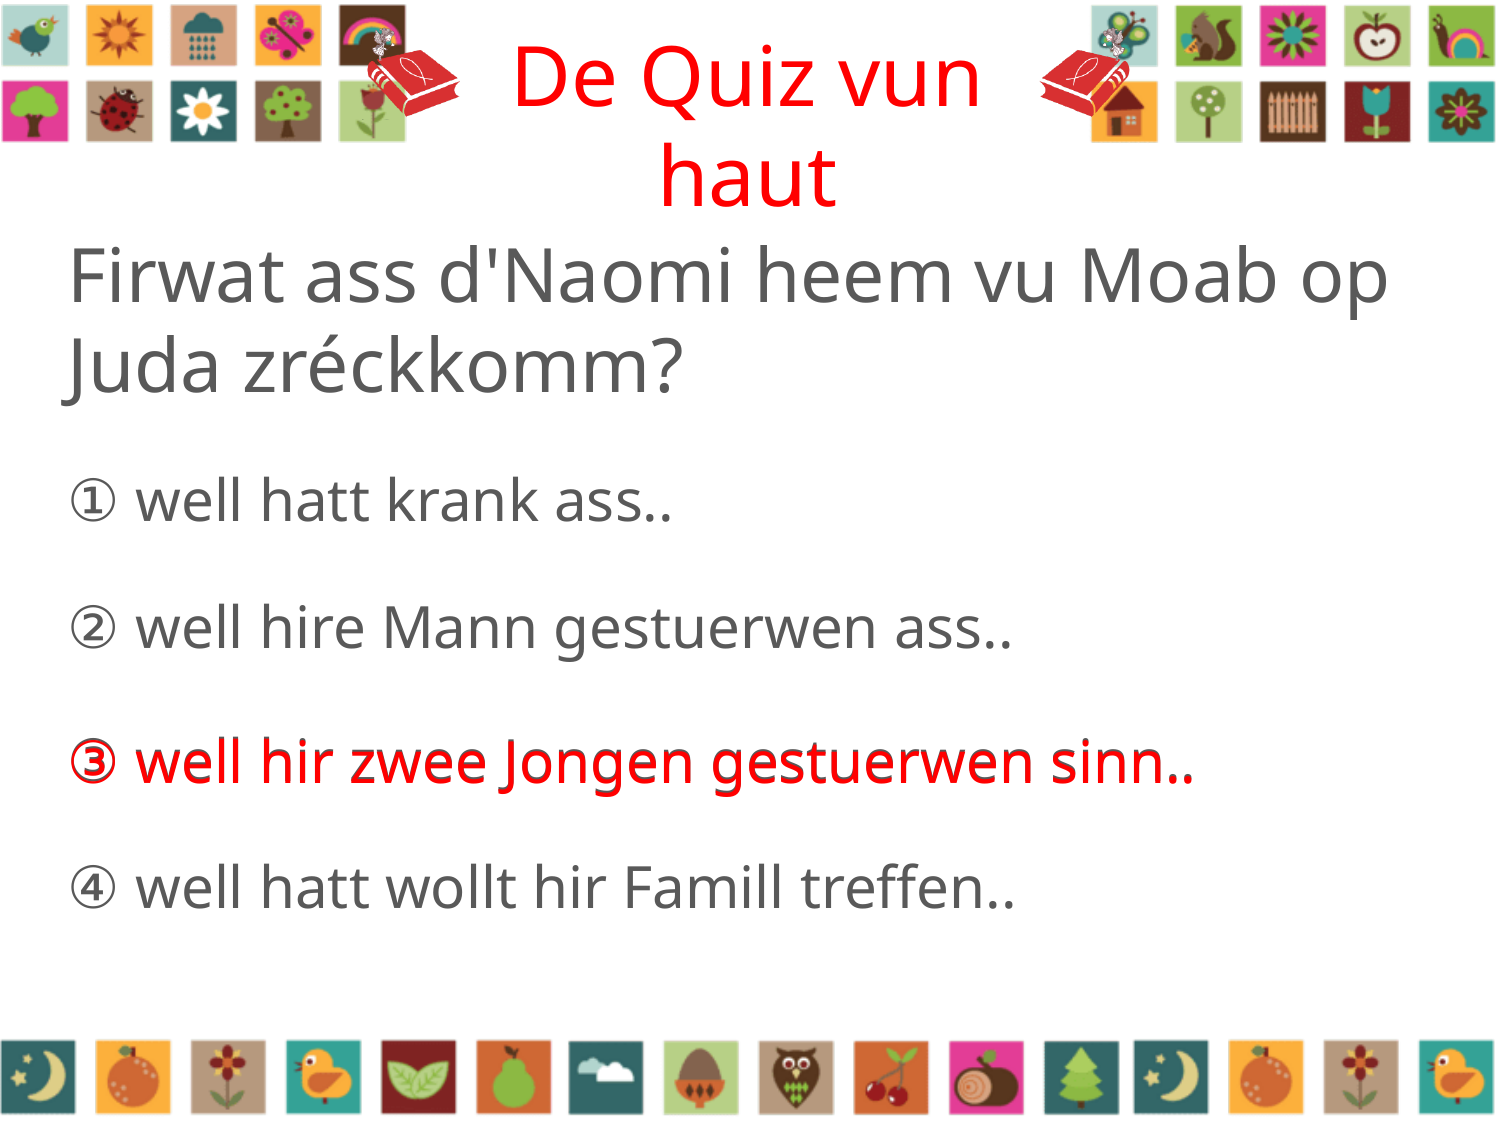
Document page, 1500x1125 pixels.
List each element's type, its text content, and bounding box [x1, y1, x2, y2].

text_box De Quiz vun haut [414, 16, 1080, 219]
picture [0, 3, 492, 150]
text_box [0, 1028, 1500, 1118]
text_box Firwat ass d'Naomi heem vu Moab op Juda zréckkomm? [53, 219, 1436, 415]
text_box ① well hatt krank ass.. [53, 456, 1436, 541]
text_box ③ well hir zwee Jongen gestuerwen sinn.. [53, 718, 1483, 803]
text_box ② well hire Mann gestuerwen ass.. [53, 582, 1436, 668]
picture [1008, 3, 1500, 150]
text_box ④ well hatt wollt hir Famill treffen.. [53, 842, 1483, 928]
